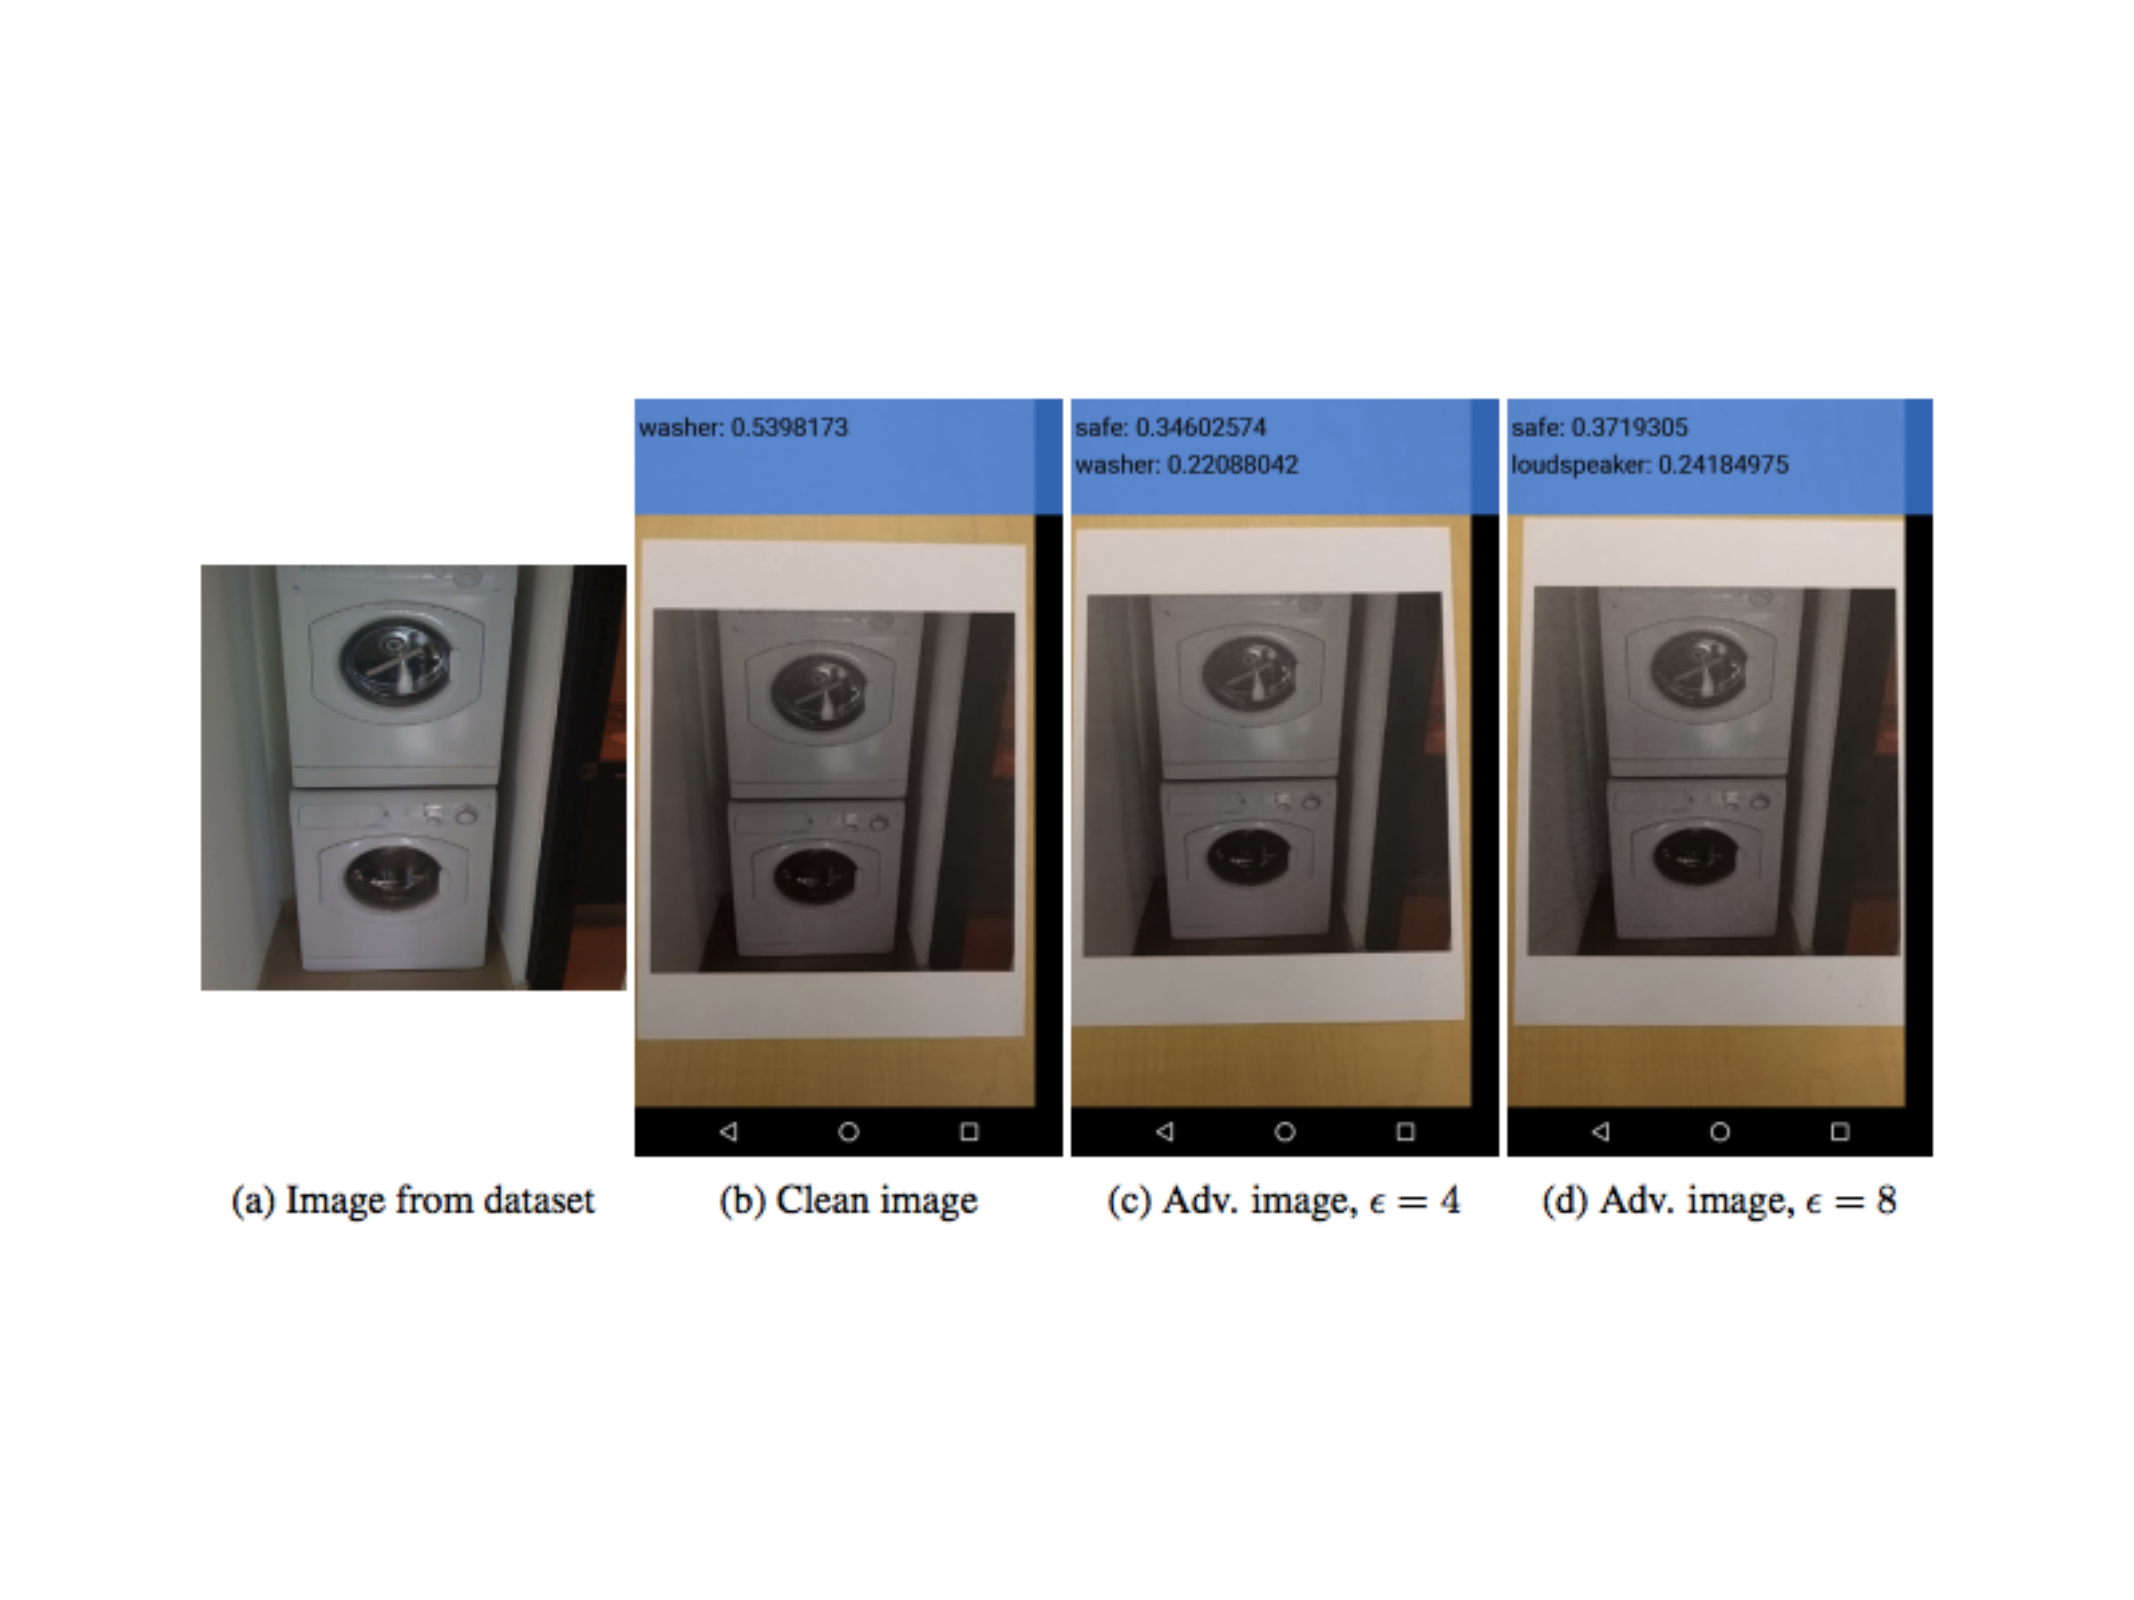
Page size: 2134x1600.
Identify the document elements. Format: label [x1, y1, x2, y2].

picture [143, 338, 1991, 1262]
